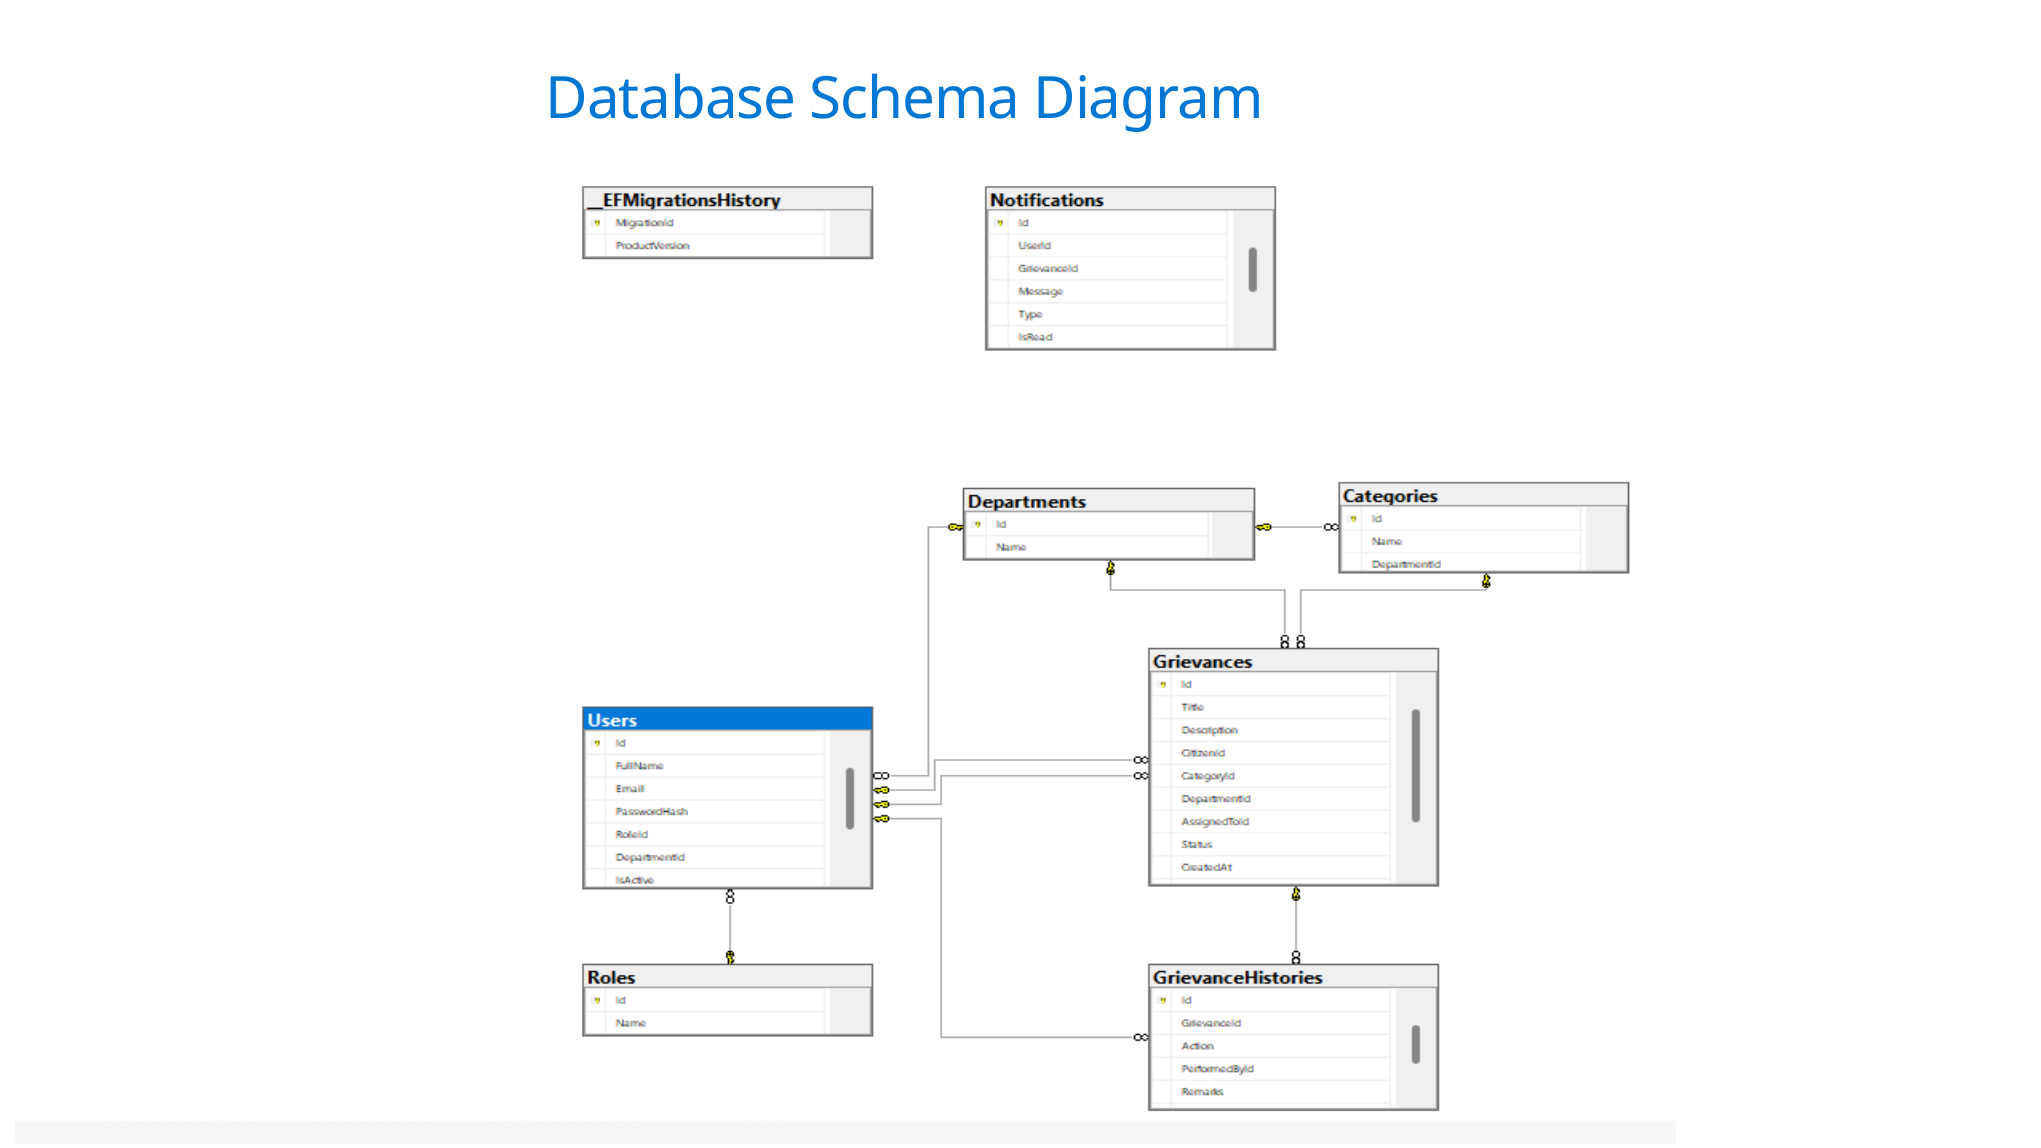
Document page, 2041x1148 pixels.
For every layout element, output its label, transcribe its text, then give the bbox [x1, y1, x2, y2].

picture [15, 175, 1676, 1144]
title Database Schema Diagram [76, 63, 1969, 131]
